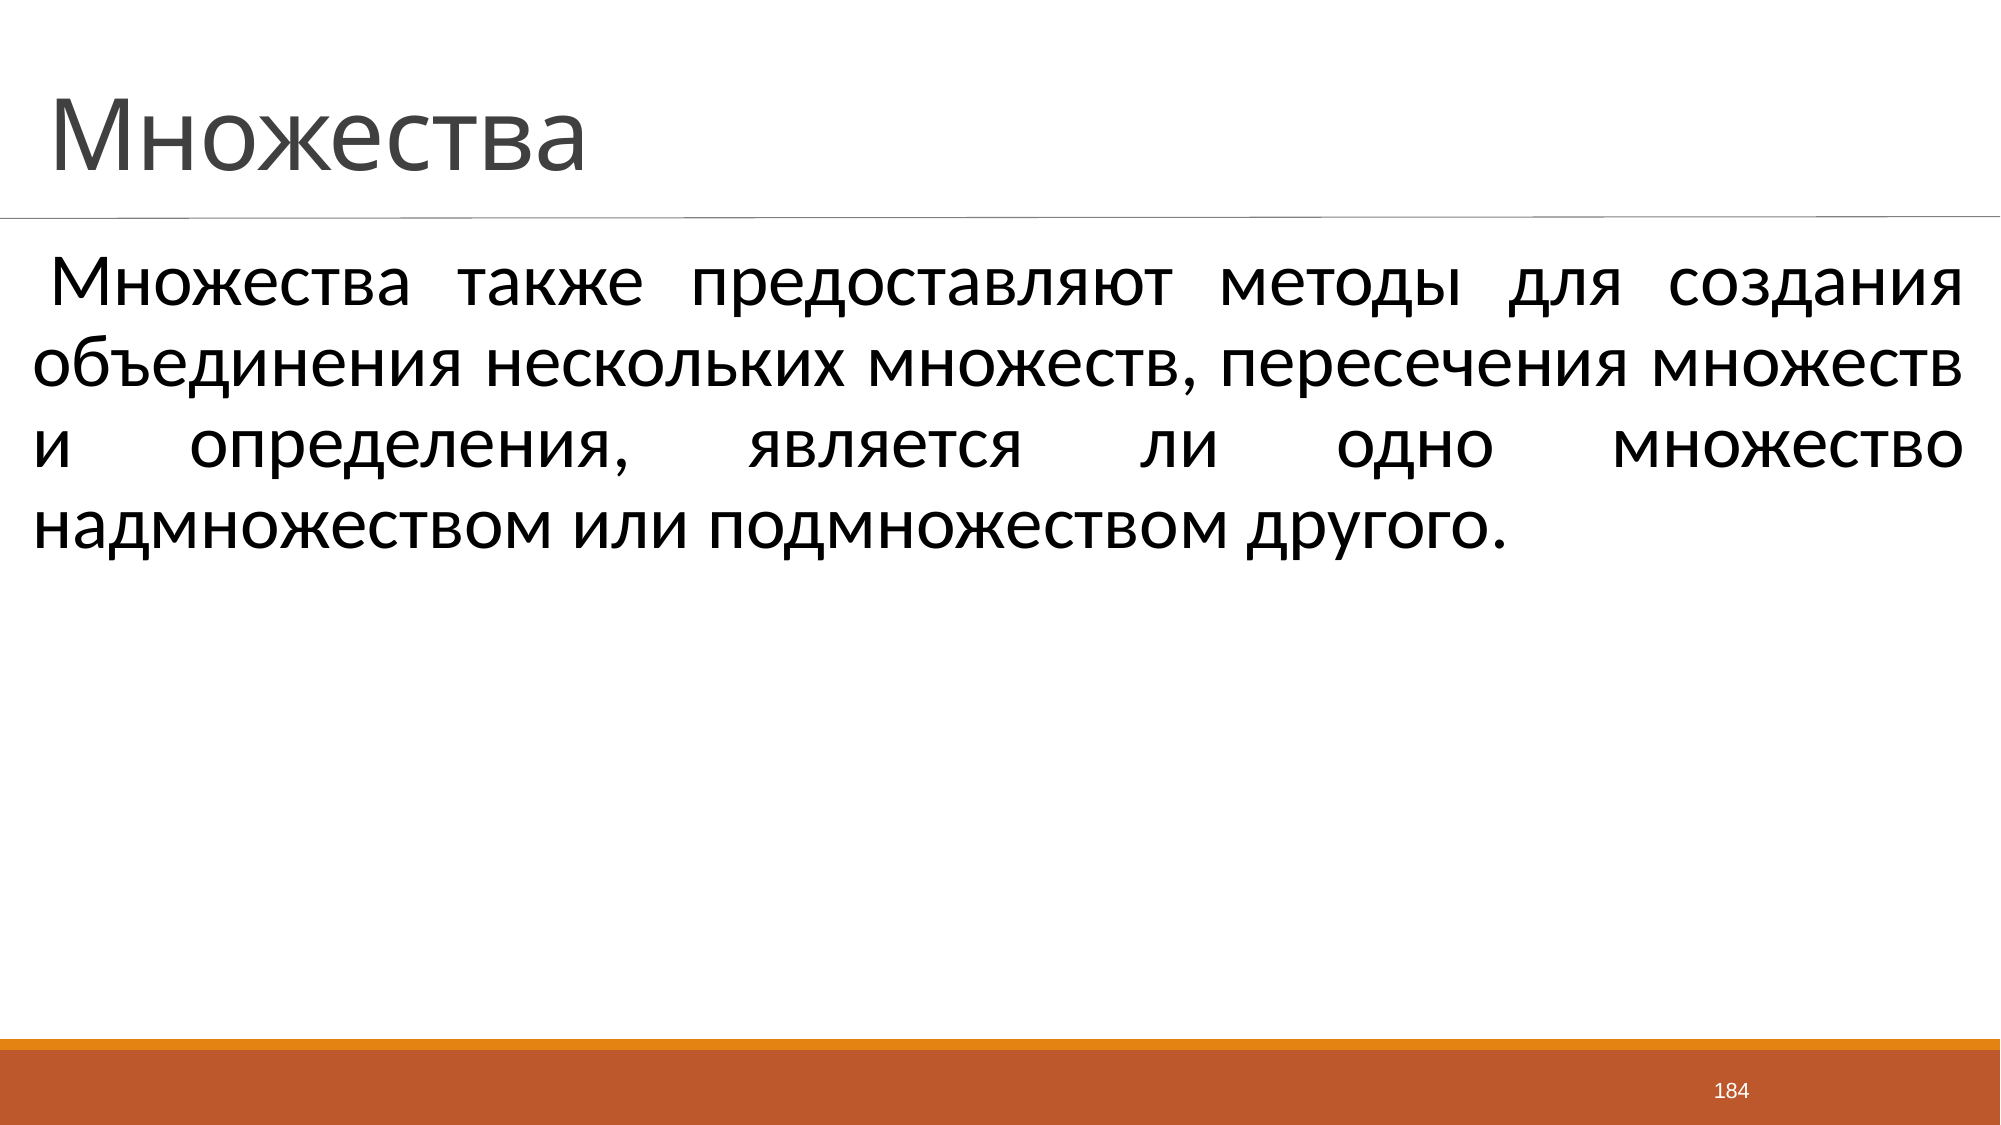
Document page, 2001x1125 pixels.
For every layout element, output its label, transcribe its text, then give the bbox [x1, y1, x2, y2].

title Множества [32, 47, 1967, 198]
slide_number 184 [1624, 1059, 1840, 1120]
list Множества также предоставляют методы для создания объединения нескольких множеств, пересечения множеств и определения, является ли одно множество надмножеством или подмножеством другого. [32, 233, 1967, 1025]
